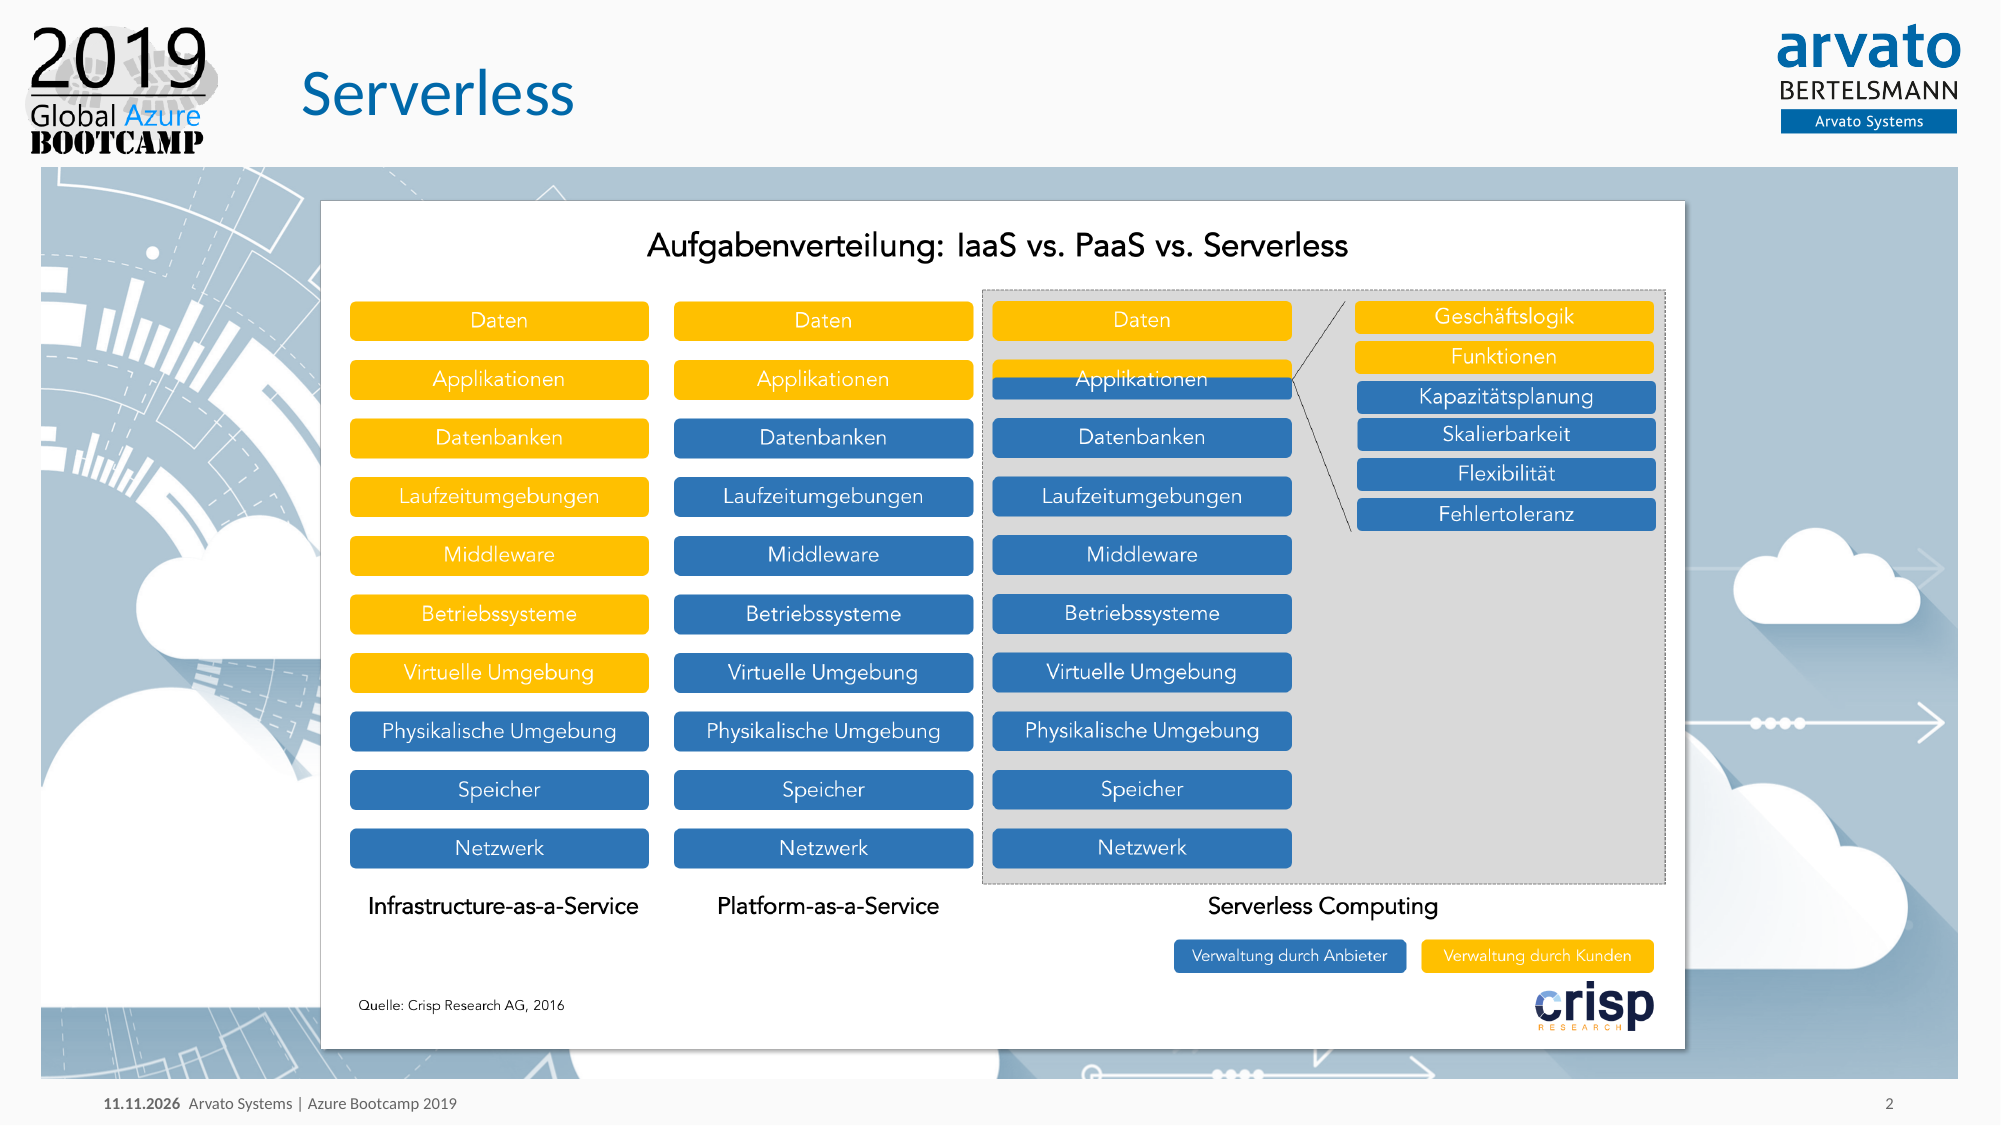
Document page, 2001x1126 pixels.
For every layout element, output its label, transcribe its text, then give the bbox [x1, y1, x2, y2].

picture [25, 0, 1994, 1080]
slide_number 2 [1775, 1092, 1894, 1113]
title Serverless [301, 57, 1708, 131]
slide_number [103, 1092, 187, 1113]
footer Arvato Systems | Azure Bootcamp 2019 [188, 1092, 1766, 1113]
